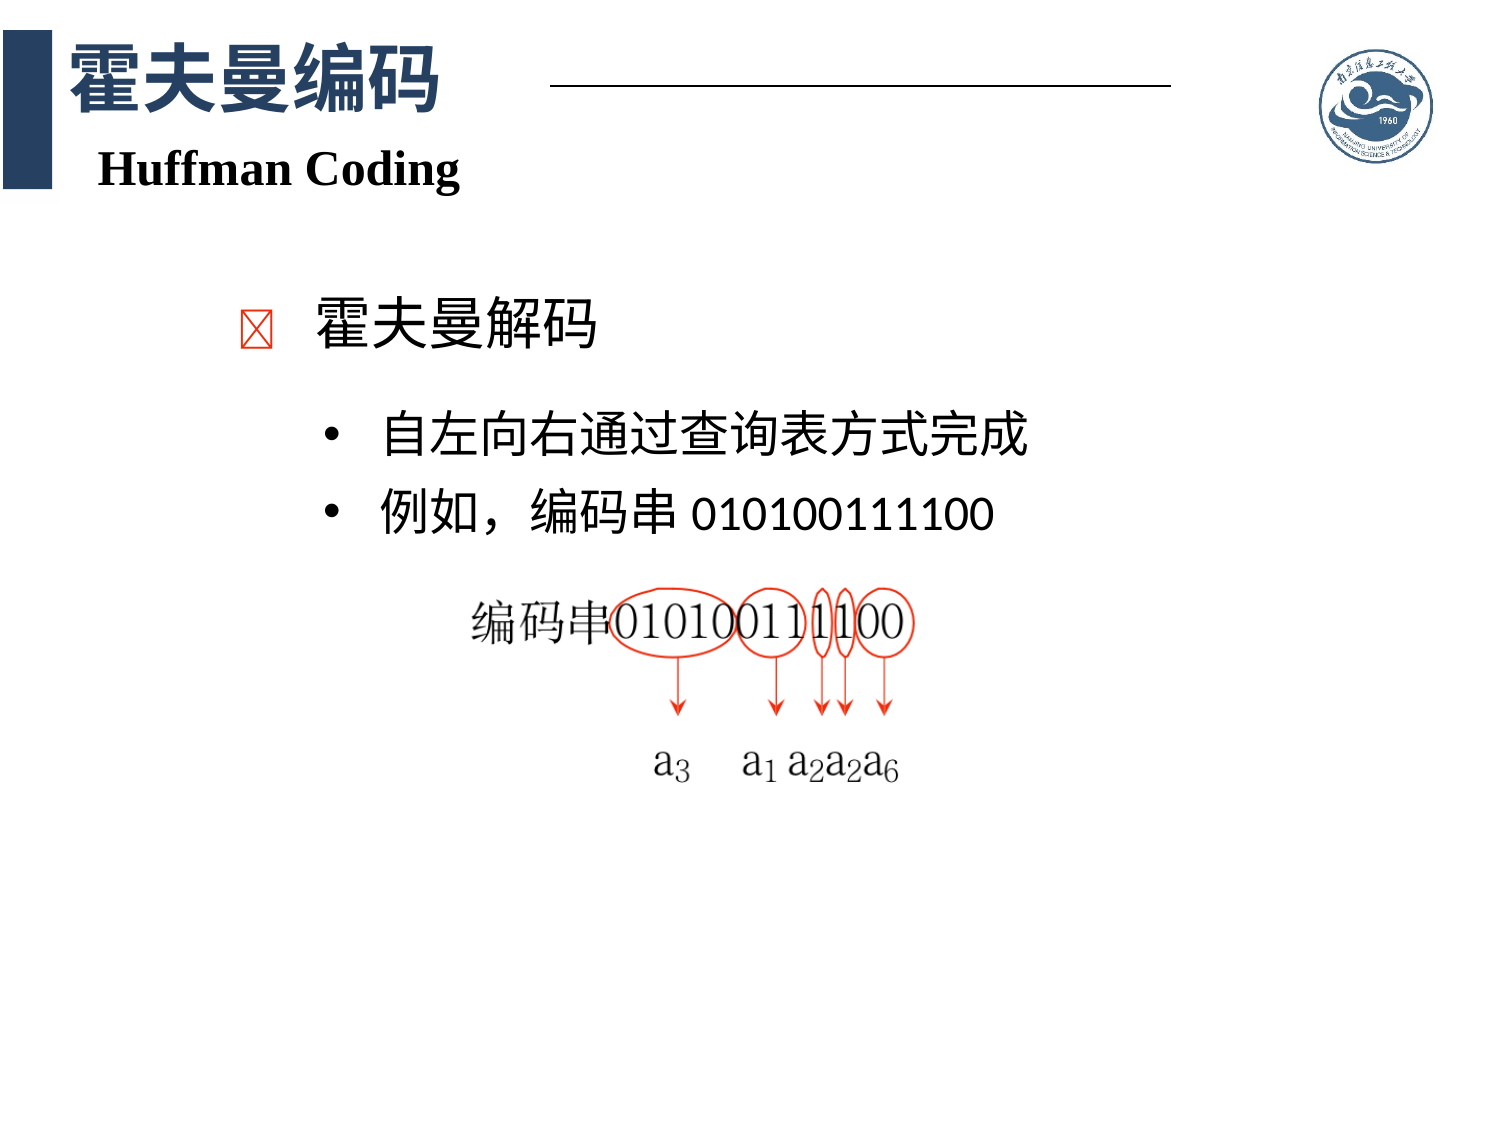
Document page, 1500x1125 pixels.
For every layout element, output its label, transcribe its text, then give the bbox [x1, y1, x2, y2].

picture [454, 572, 1113, 854]
text_box 自左向右通过查询表方式完成 例如，编码串010100111100 [308, 377, 1045, 549]
text_box  霍夫曼解码 [235, 287, 967, 458]
text_box 霍夫曼编码 [52, 16, 501, 148]
text_box [1, 28, 54, 191]
text_box Huffman Coding [82, 102, 1304, 236]
picture [1303, 34, 1448, 176]
